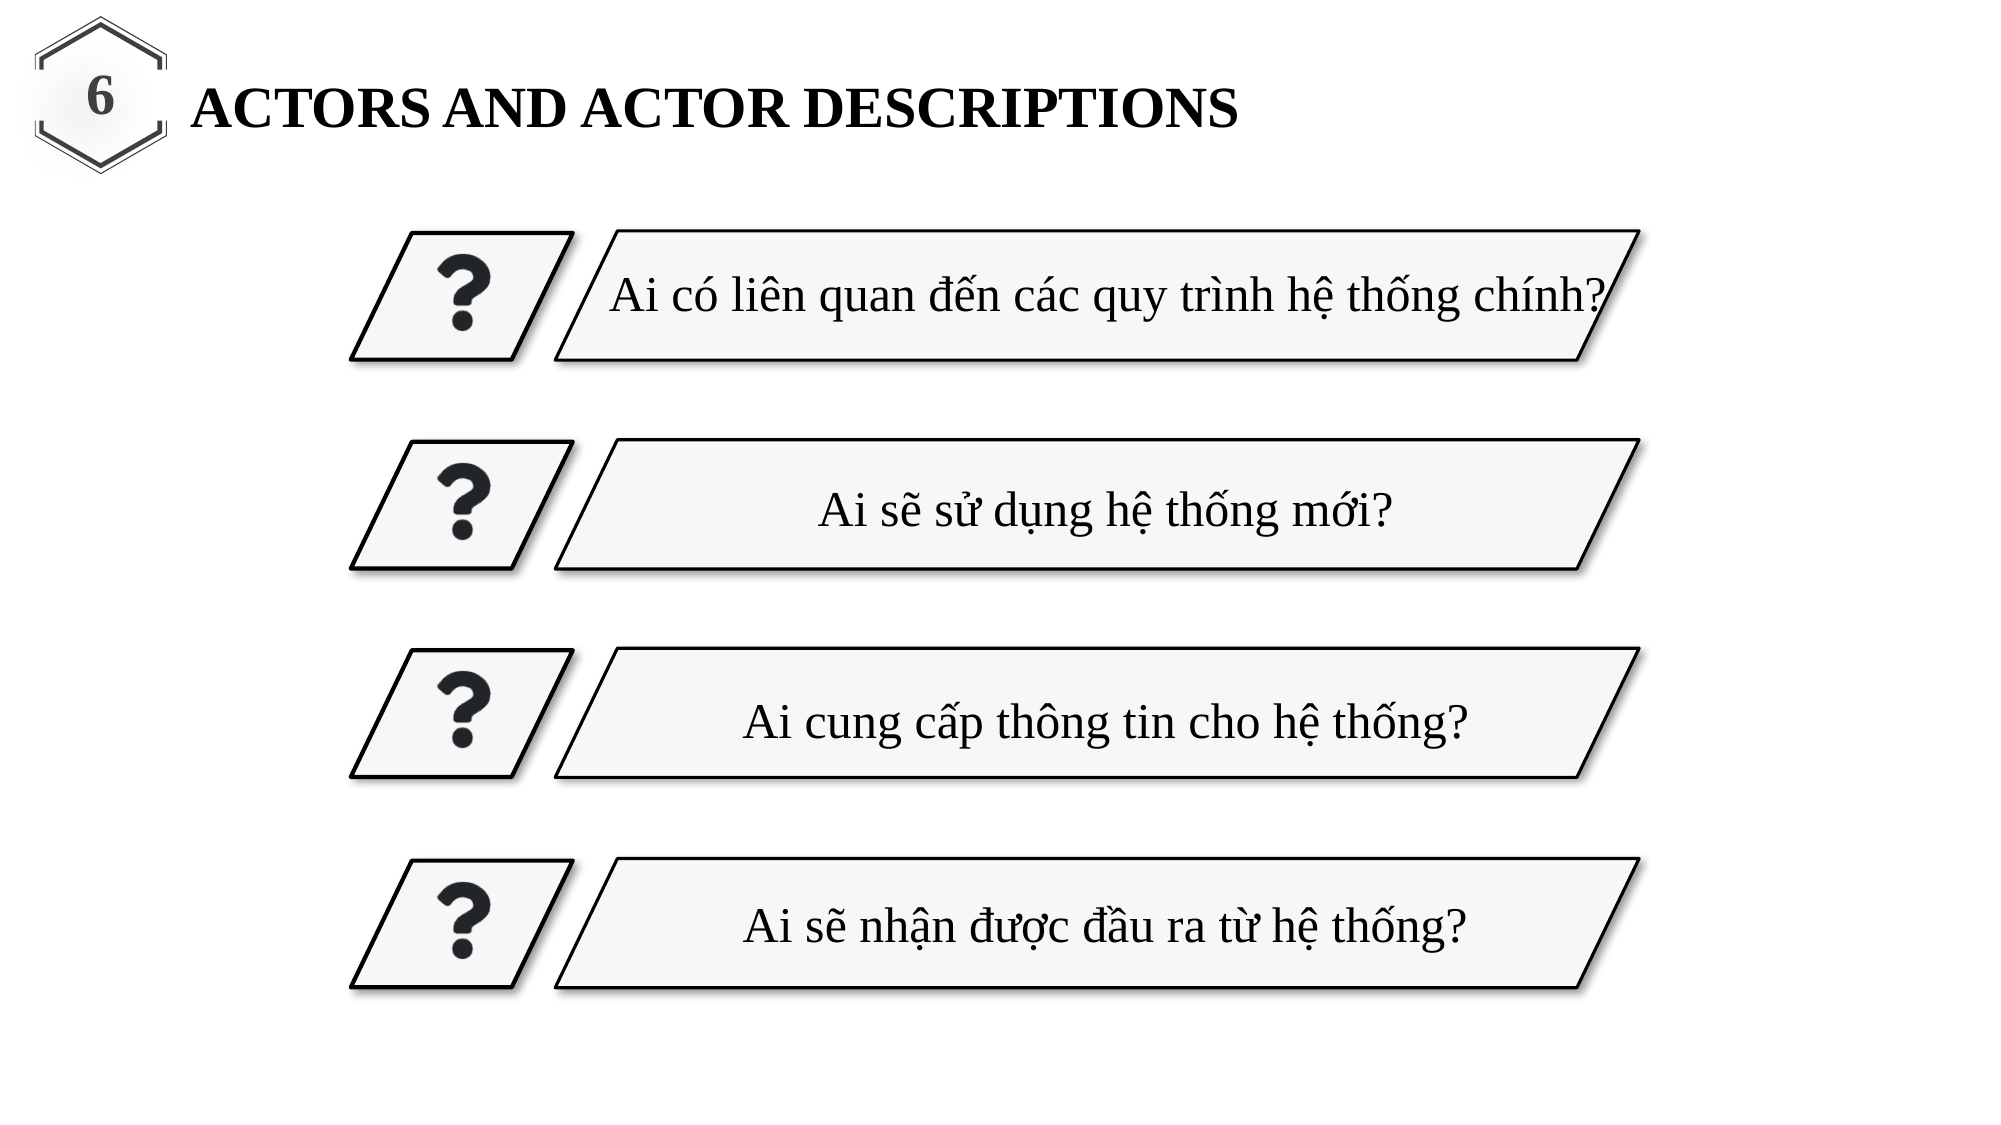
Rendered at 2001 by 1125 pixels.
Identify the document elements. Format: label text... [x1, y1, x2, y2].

text_box [350, 232, 573, 360]
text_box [34, 16, 167, 70]
text_box [555, 279, 1592, 361]
text_box [606, 230, 1640, 265]
picture [417, 242, 507, 349]
text_box ACTORS AND ACTOR DESCRIPTIONS [175, 27, 1272, 147]
text_box [555, 648, 1640, 778]
picture [417, 659, 507, 766]
text_box Ai có liên quan đến các quy trình hệ thống chính? [594, 253, 1623, 329]
text_box [555, 439, 1640, 569]
picture [417, 870, 507, 977]
text_box [555, 858, 1640, 988]
text_box Ai sẽ sử dụng hệ thống mới? [802, 468, 1409, 544]
text_box [350, 650, 573, 777]
text_box Ai cung cấp thông tin cho hệ thống? [727, 681, 1485, 757]
text_box 6 [30, 42, 172, 141]
picture [417, 451, 507, 558]
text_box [34, 120, 167, 175]
text_box [350, 860, 573, 988]
text_box Ai sẽ nhận được đầu ra từ hệ thống? [727, 885, 1484, 961]
text_box [350, 441, 573, 569]
